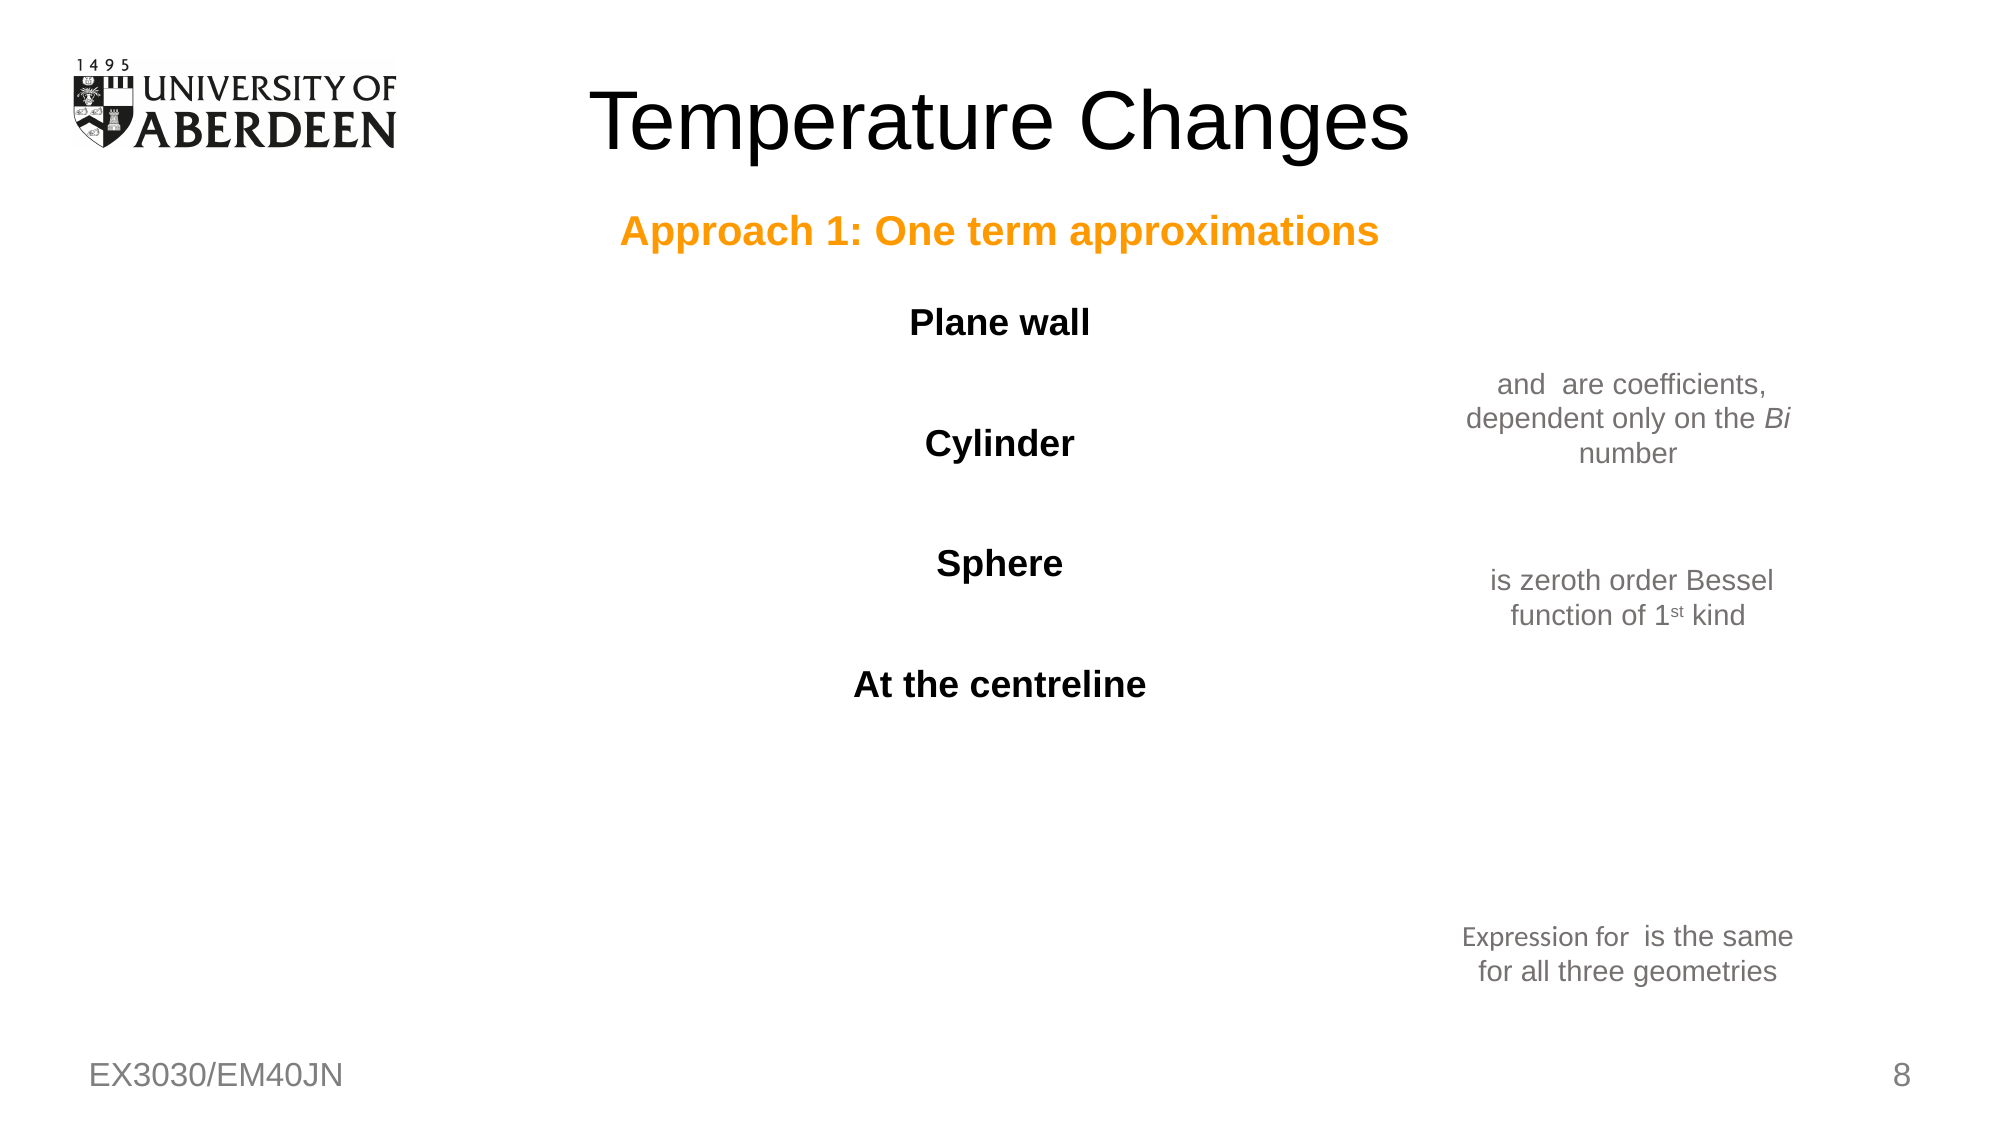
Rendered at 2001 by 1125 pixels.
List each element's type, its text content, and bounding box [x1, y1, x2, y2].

title Temperature Changes [0, 59, 2000, 176]
text_box EX3030/EM40JN [73, 1042, 802, 1103]
text_box and are coefficients, dependent only on the Bi number [1429, 357, 1827, 478]
text_box Expression for is the same for all three geometries [1429, 909, 1827, 995]
text_box Plane wall Cylinder Sphere At the centreline [226, 281, 1774, 767]
text_box is zeroth order Bessel function of 1st kind [1429, 554, 1827, 639]
picture [73, 58, 397, 148]
text_box Approach 1: One term approximations [173, 195, 1827, 262]
slide_number 8 [1476, 1042, 1927, 1103]
